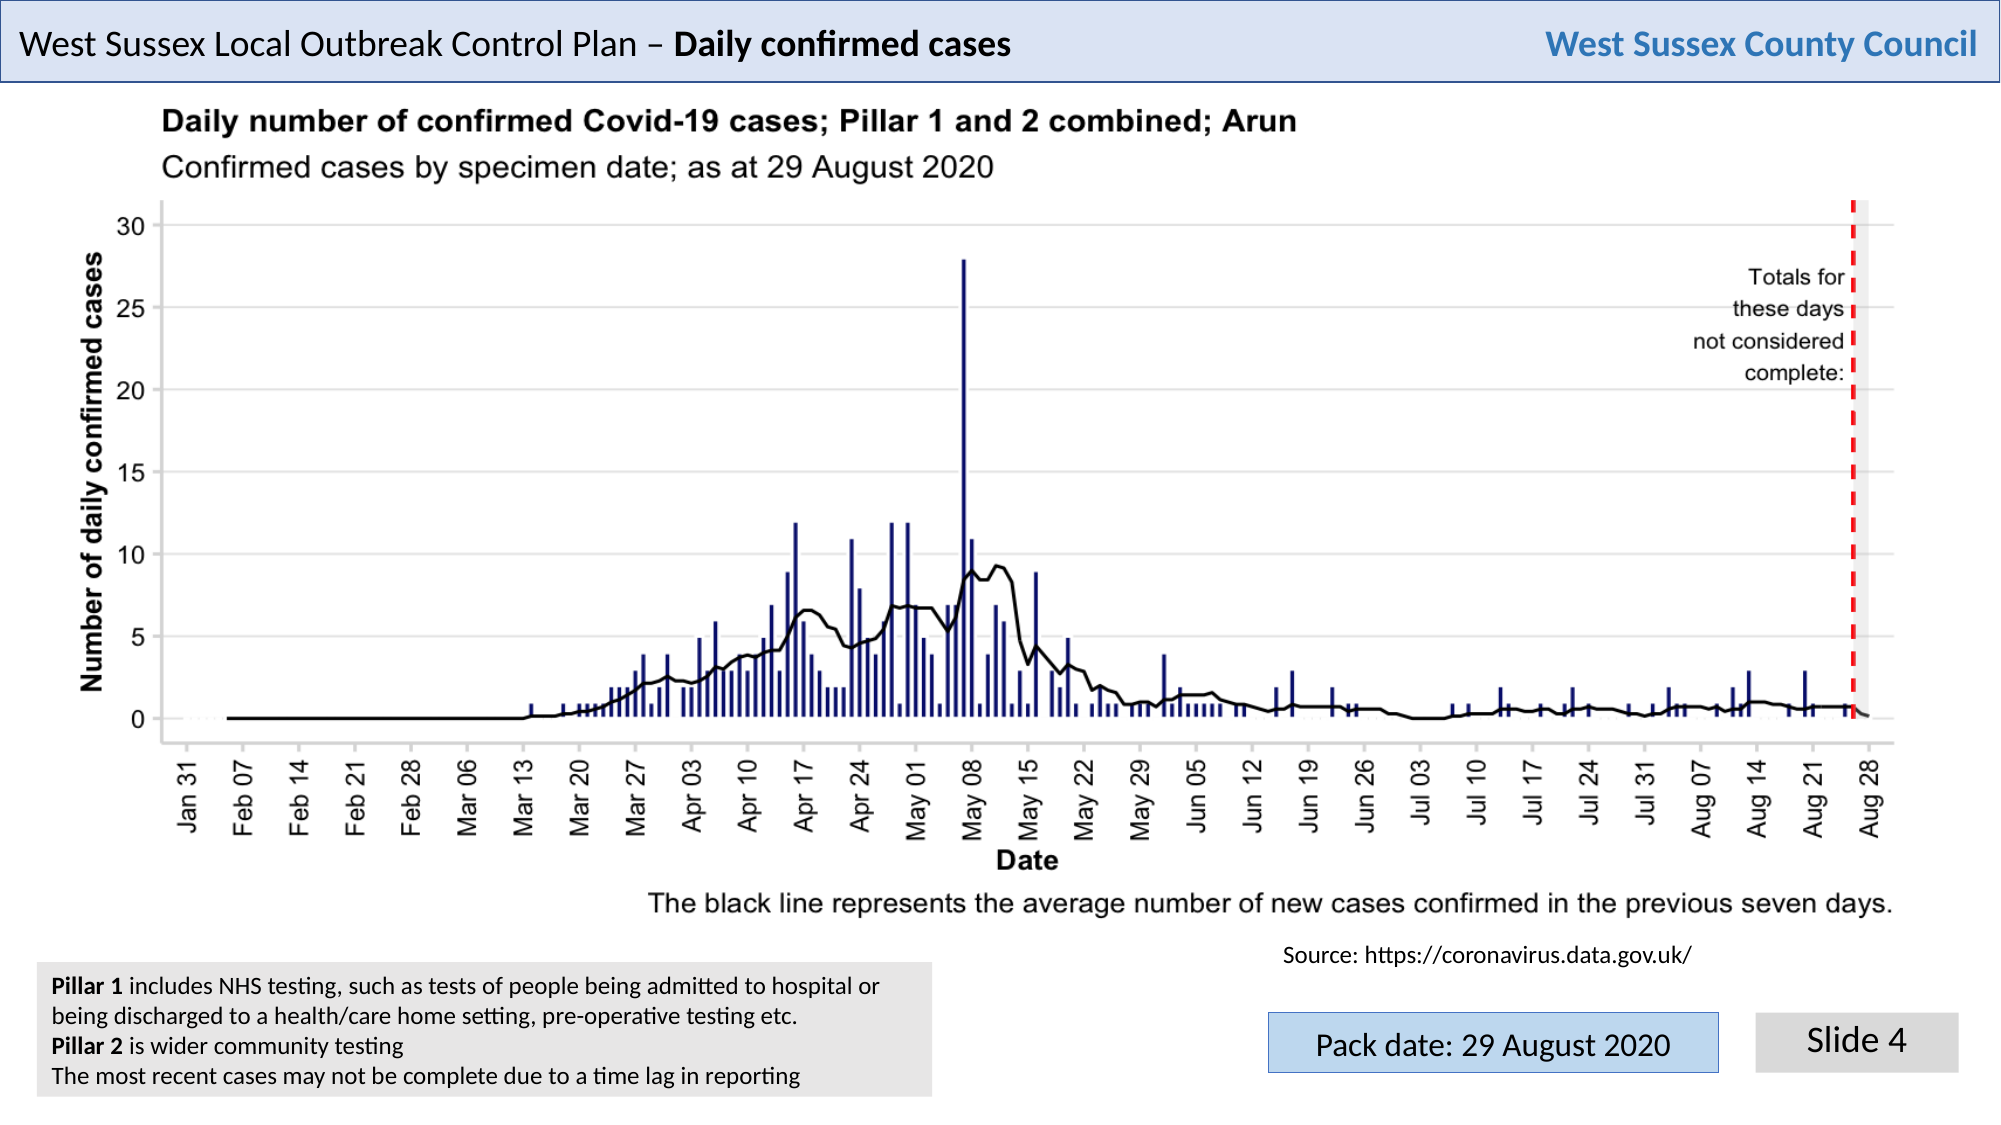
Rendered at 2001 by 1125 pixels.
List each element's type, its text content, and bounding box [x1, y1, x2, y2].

picture [63, 91, 1912, 935]
list Slide 4 [1755, 1012, 1959, 1073]
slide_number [1268, 1012, 1719, 1073]
list Source: https://coronavirus.data.gov.uk/ [1268, 935, 1912, 995]
